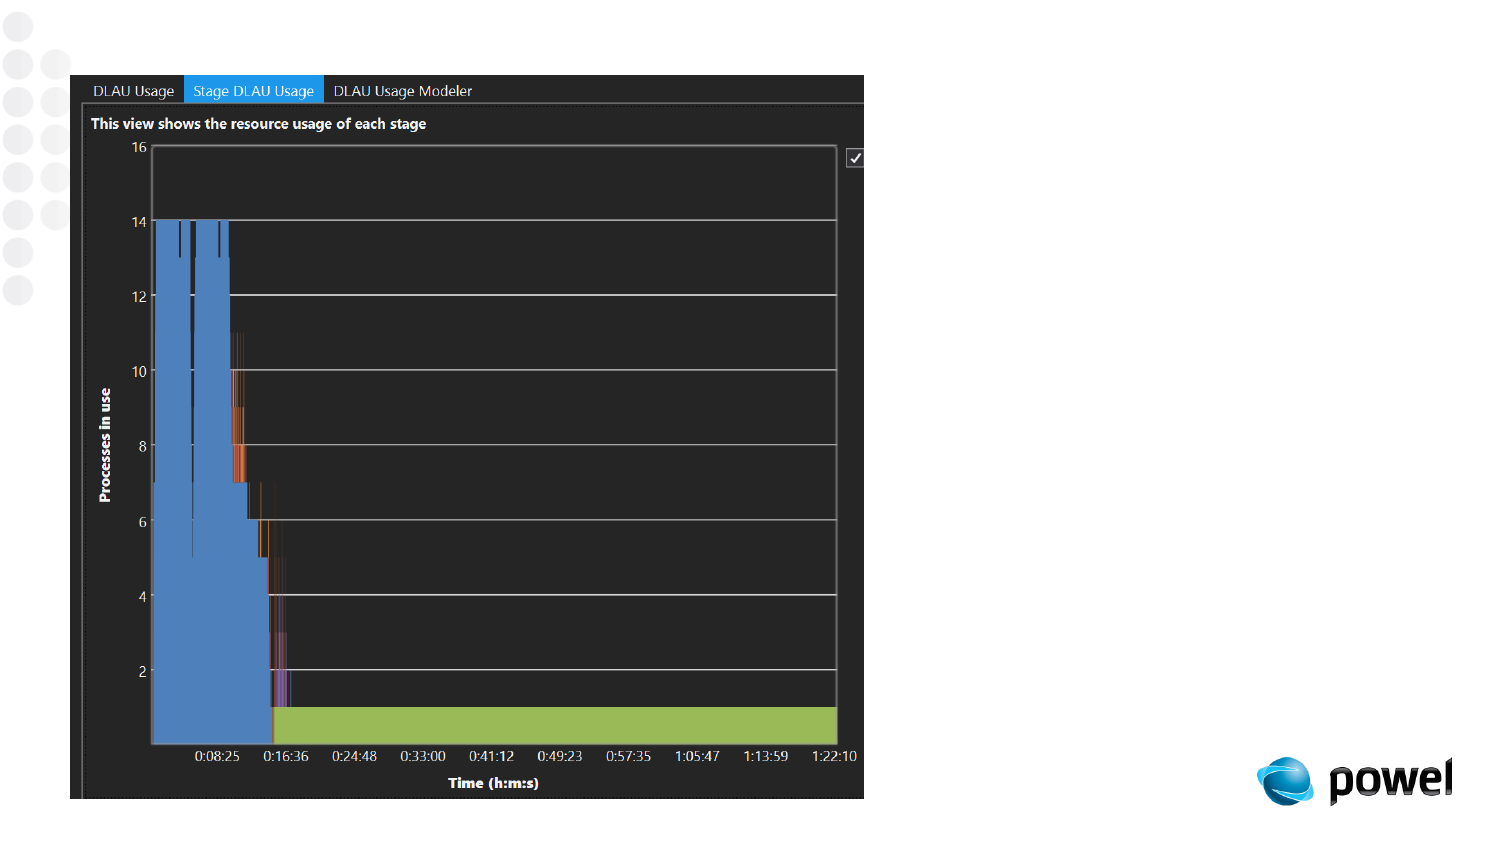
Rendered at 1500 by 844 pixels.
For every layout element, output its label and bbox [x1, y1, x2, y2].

picture [1250, 757, 1452, 815]
picture [0, 7, 864, 799]
